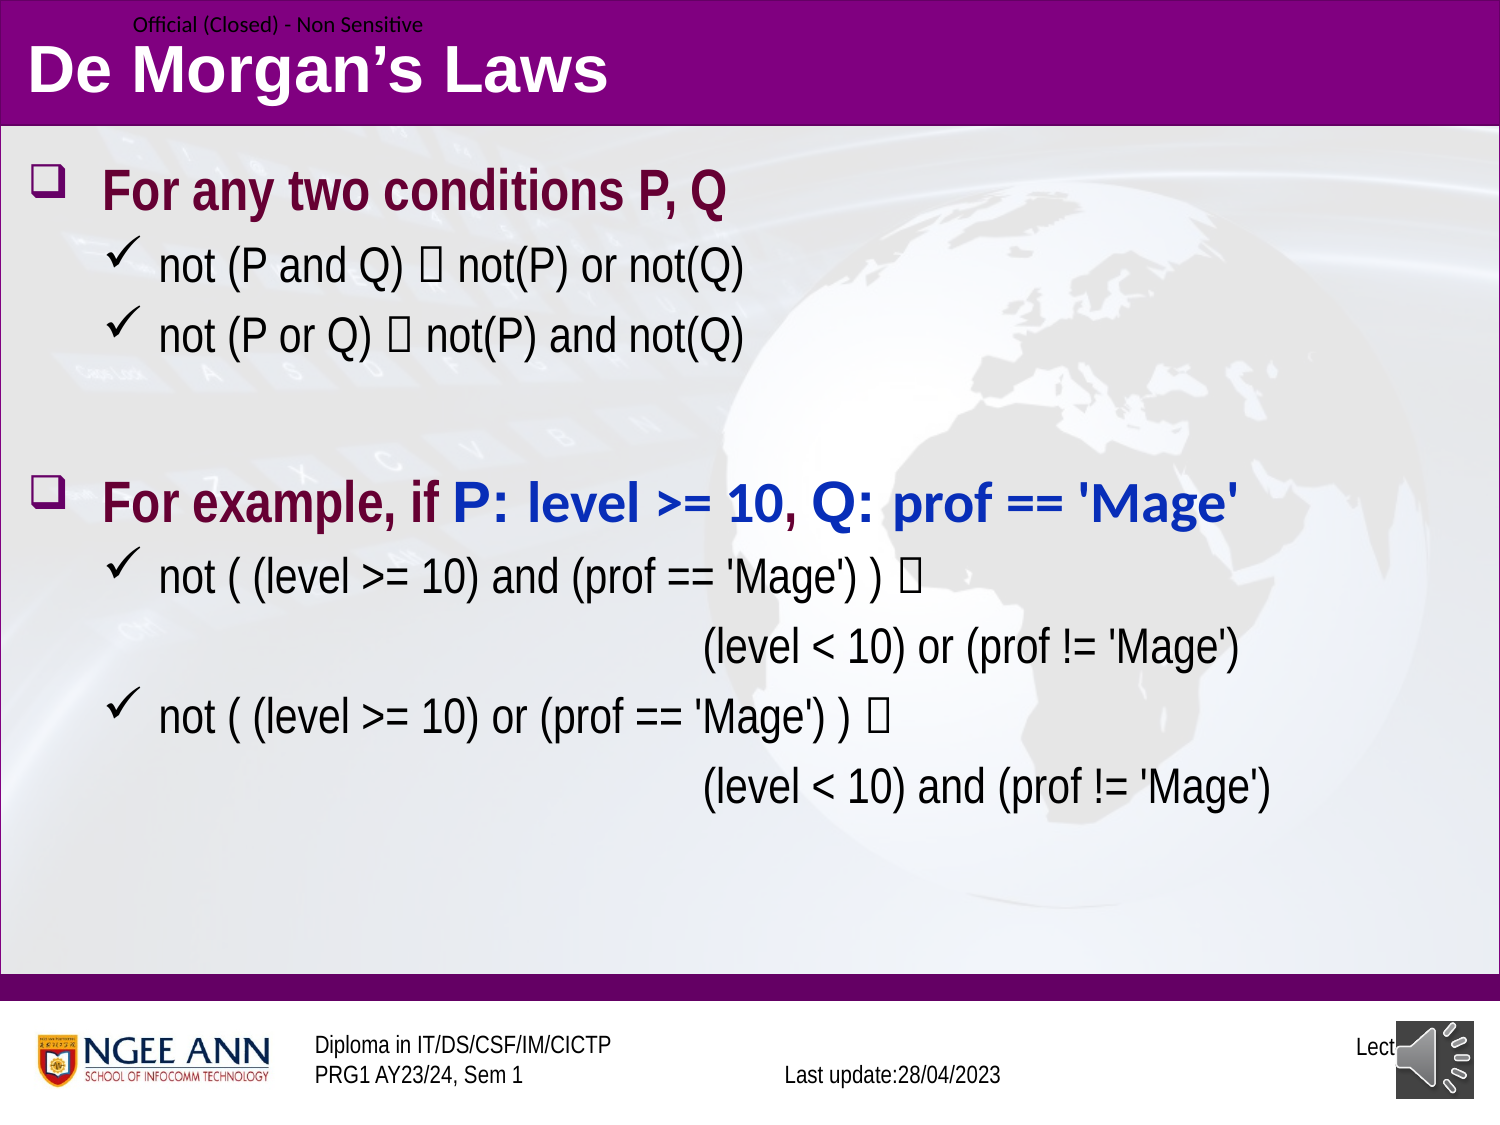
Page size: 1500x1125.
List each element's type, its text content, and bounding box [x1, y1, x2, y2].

title De Morgan’s Laws [12, 19, 1488, 113]
picture [1394, 1019, 1476, 1101]
list For any two conditions P, Q not (P and Q)  not(P) or not(Q) not (P or Q)  not(P) and not(Q) For example, if P: level >= 10, Q: prof == 'Mage' not ( (level >= 10) and (prof == 'Mage') )  (level < 10) or (prof != 'Mage') not ( (level >= 10) or (prof == 'Mage') )  (level < 10) and (prof != 'Mage') [12, 144, 1488, 963]
picture [12, 1012, 294, 1109]
